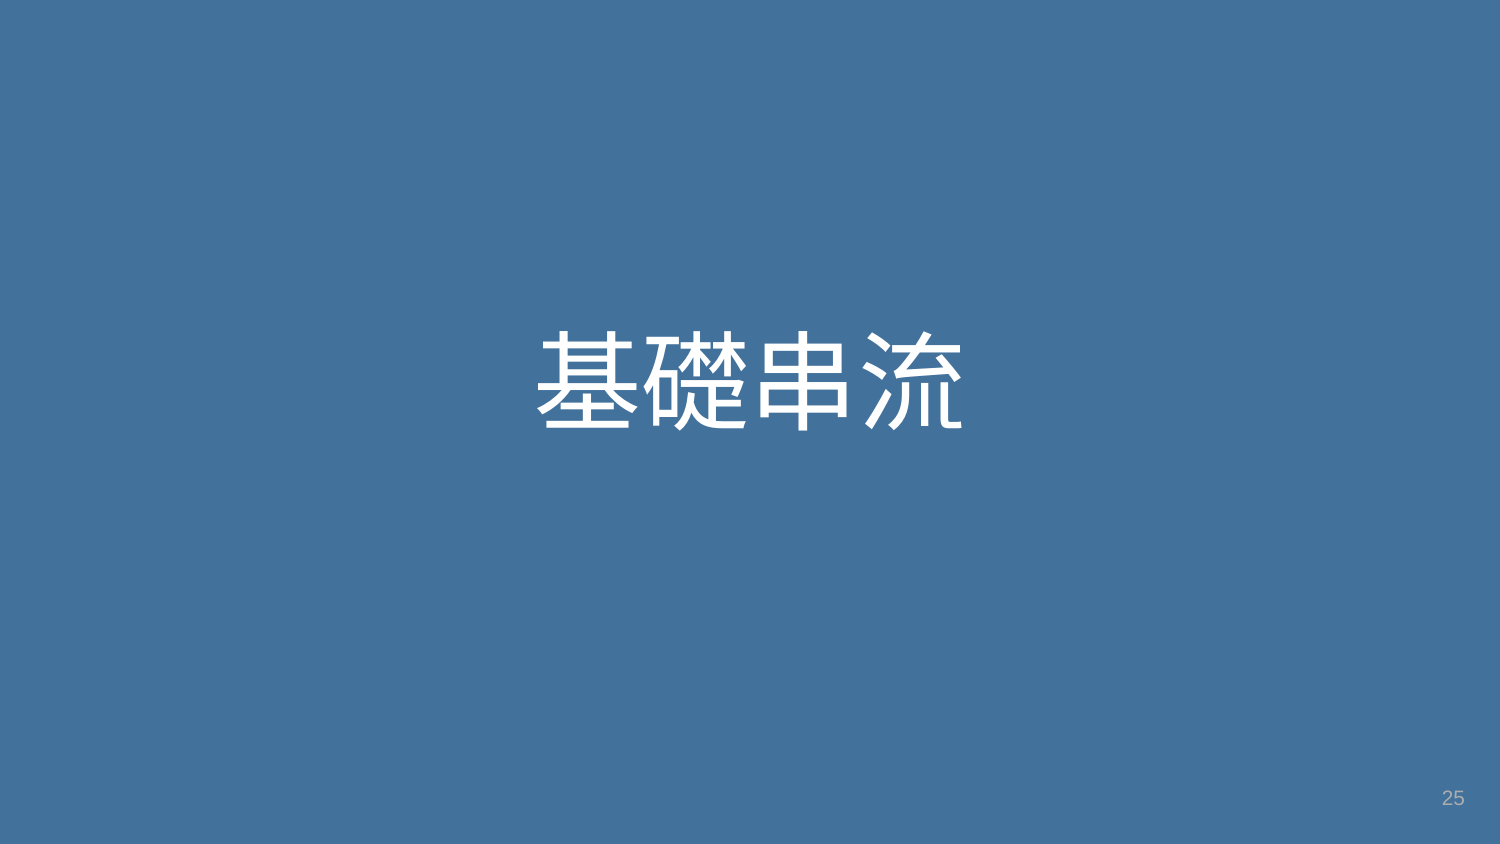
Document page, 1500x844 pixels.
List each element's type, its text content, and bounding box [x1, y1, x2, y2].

title 基礎串流 [51, 122, 1449, 459]
slide_number 25 [1389, 764, 1480, 830]
